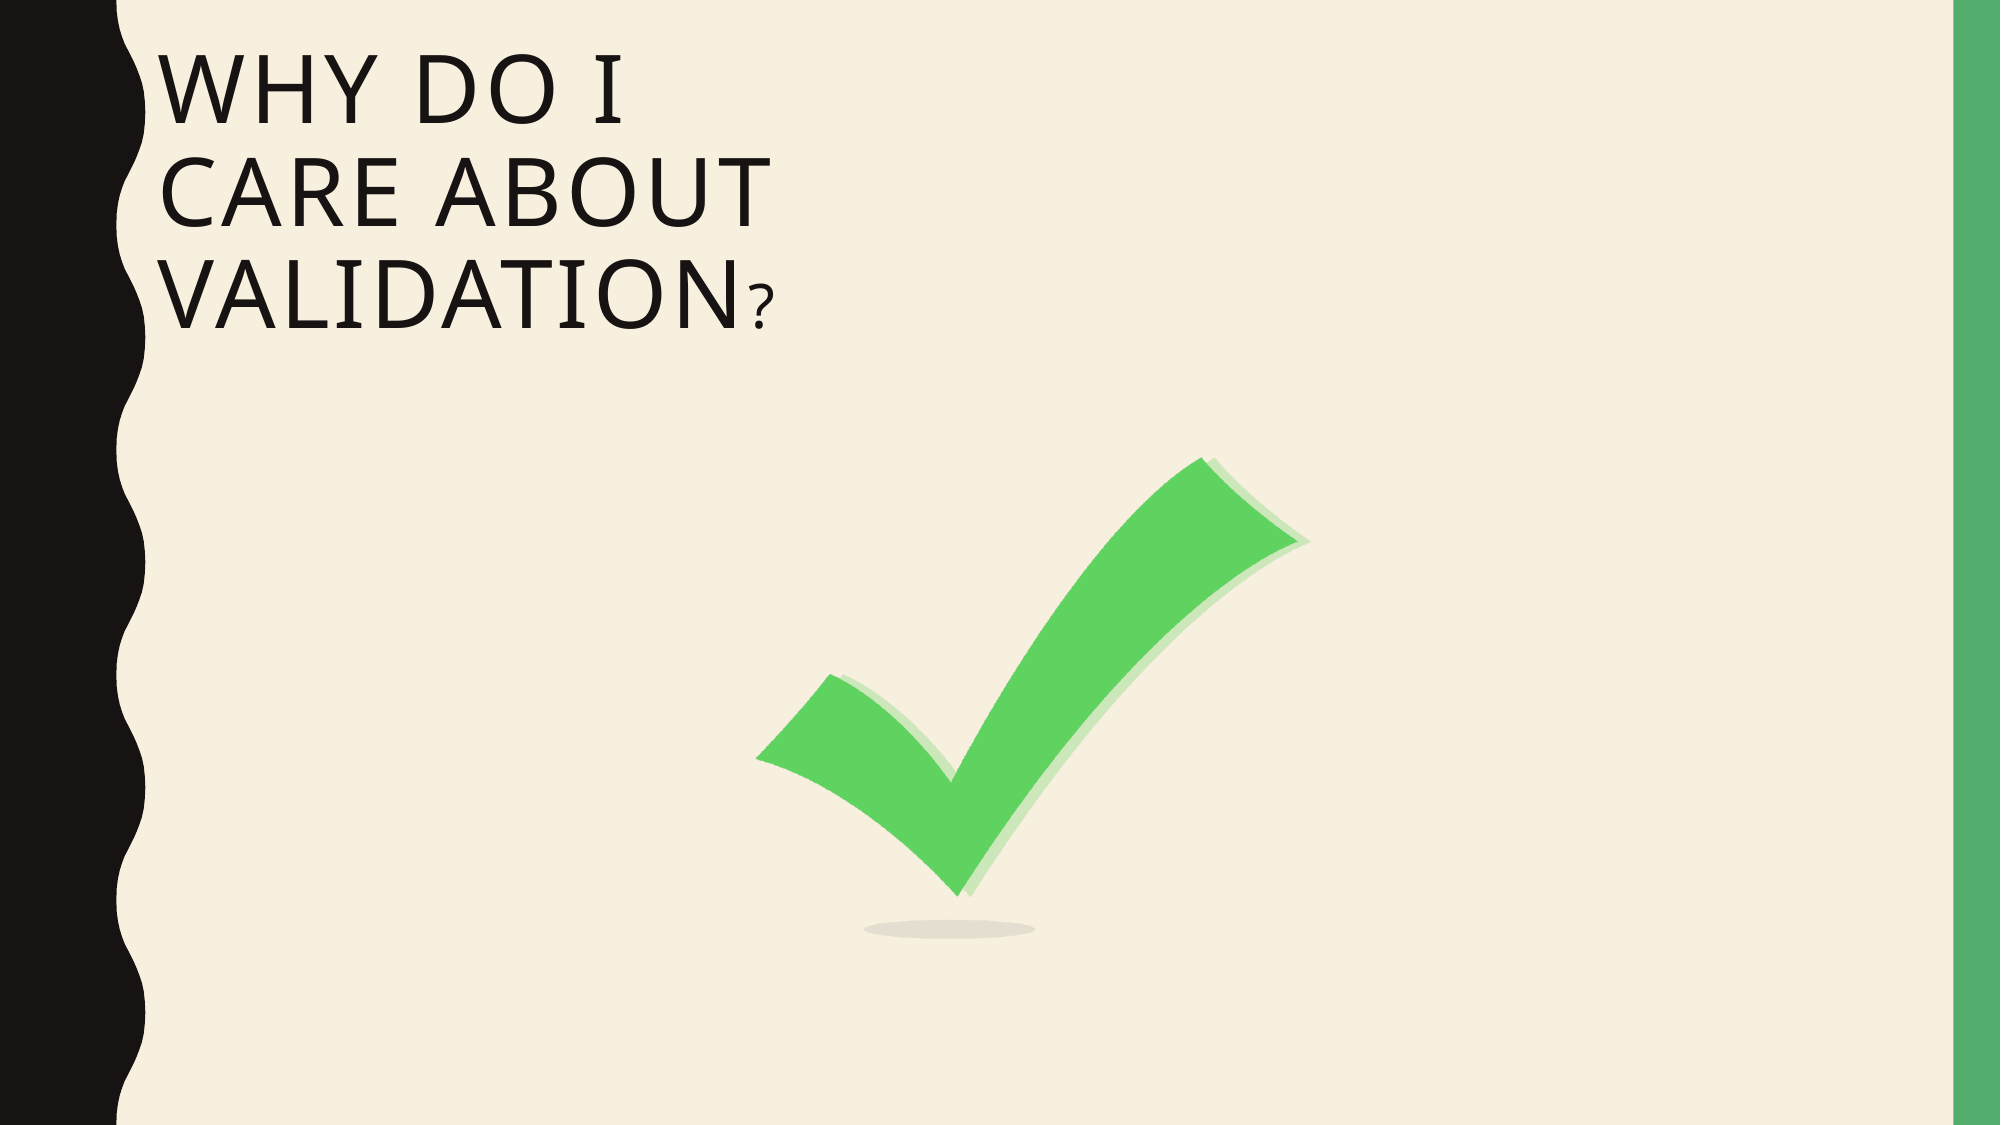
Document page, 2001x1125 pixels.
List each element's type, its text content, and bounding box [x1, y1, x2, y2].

title Why do I care about validatioN? [142, 34, 861, 359]
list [755, 457, 1311, 940]
